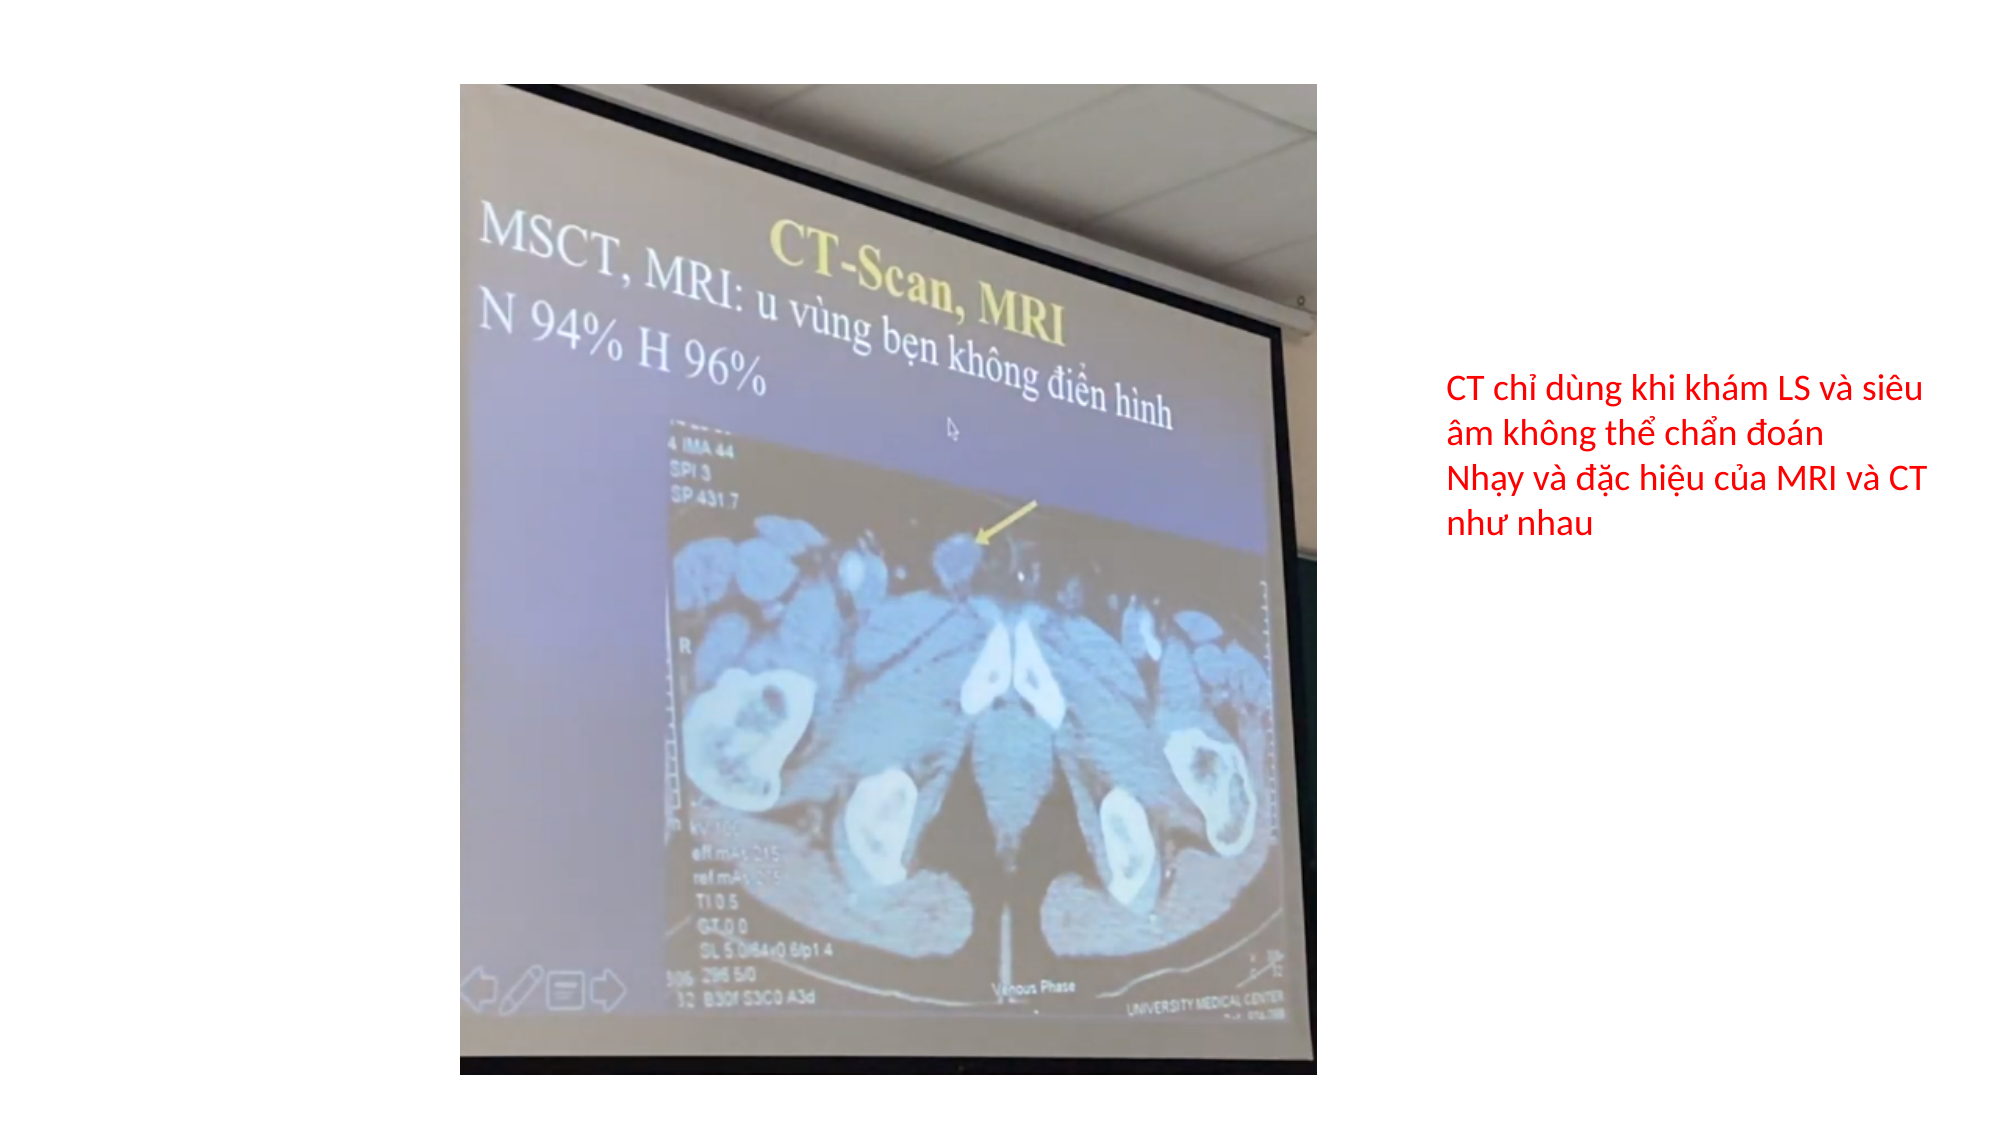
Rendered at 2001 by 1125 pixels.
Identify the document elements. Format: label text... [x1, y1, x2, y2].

text_box CT chỉ dùng khi khám LS và siêu âm không thể chẩn đoán Nhạy và đặc hiệu của MRI và CT như nhau [1431, 355, 1978, 551]
picture [460, 84, 1317, 1076]
